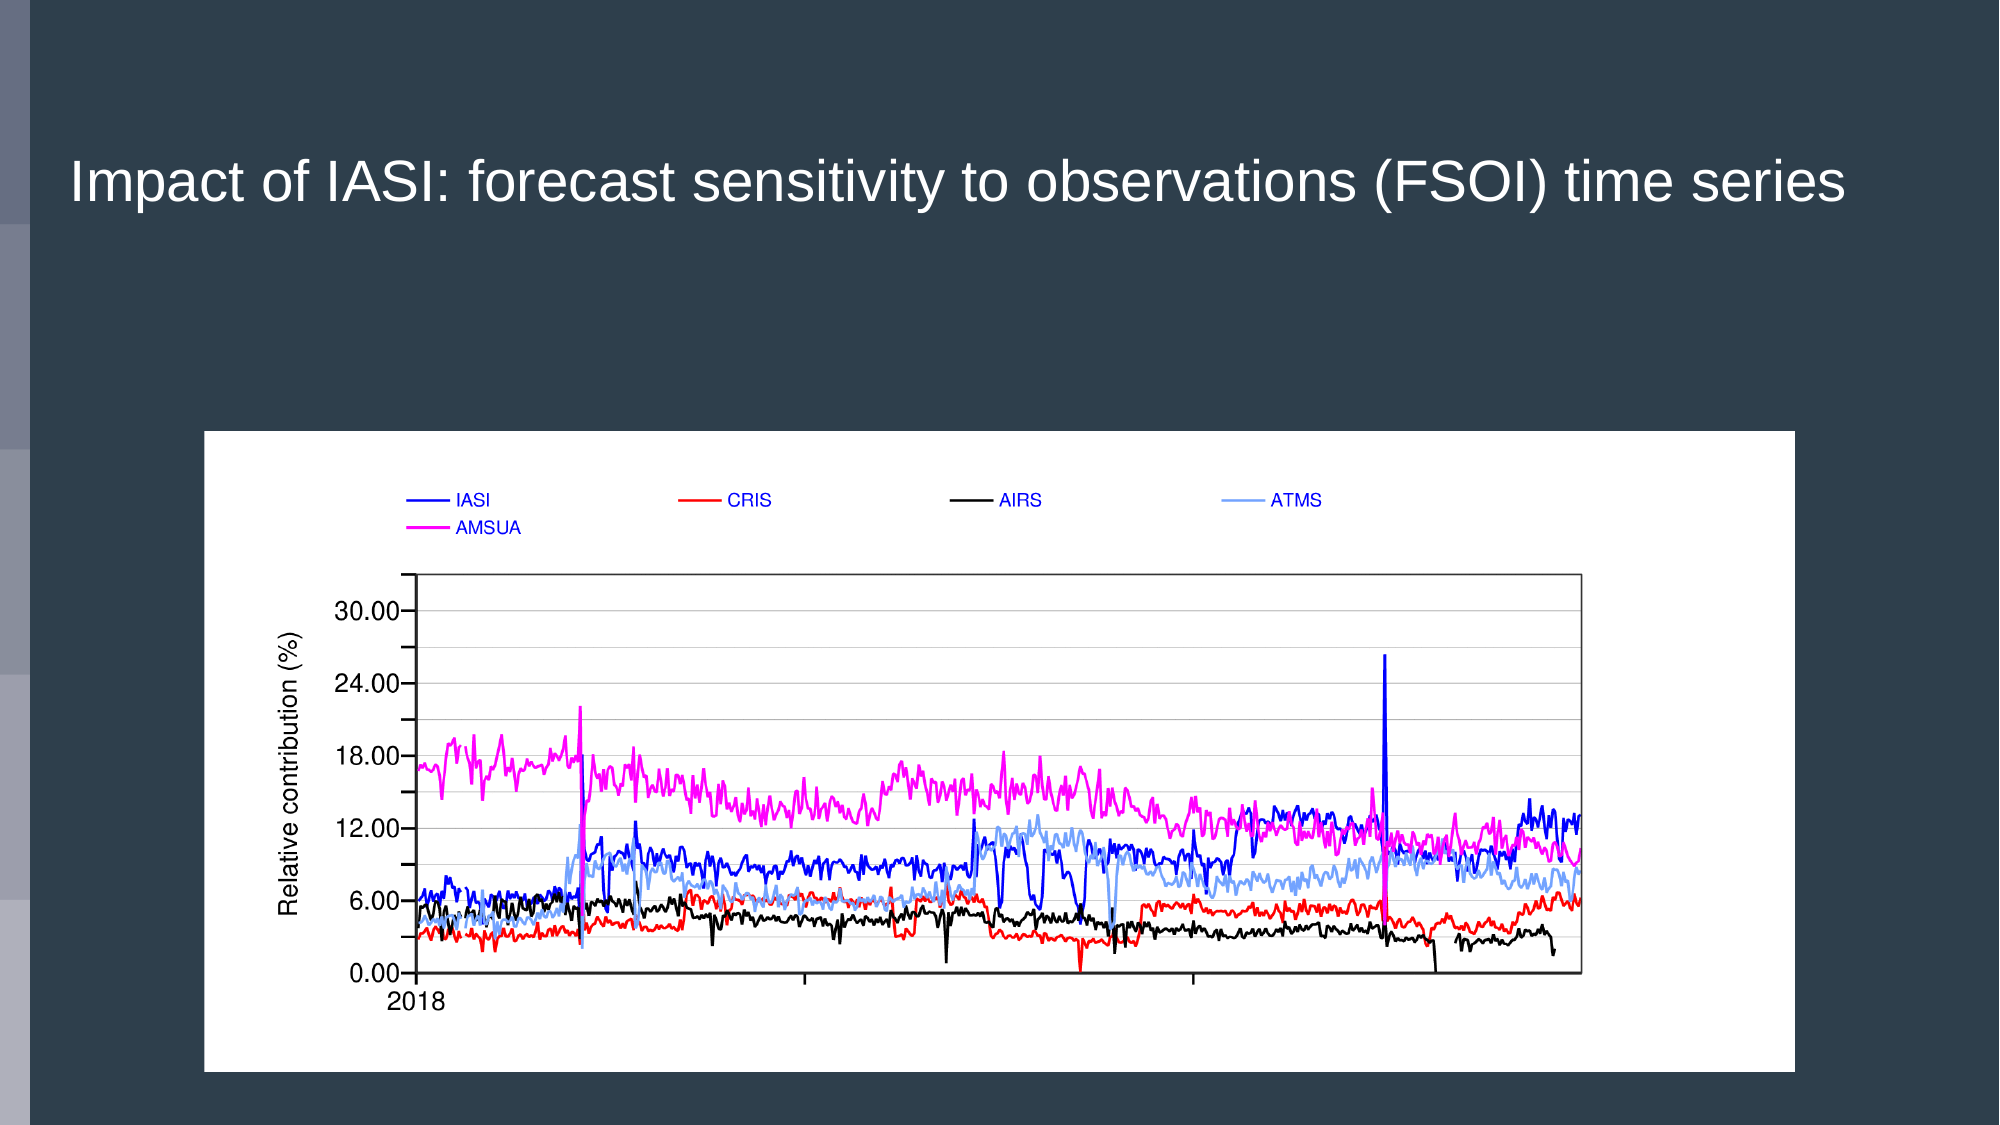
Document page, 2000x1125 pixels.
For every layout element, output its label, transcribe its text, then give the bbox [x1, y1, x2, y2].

text_box Impact of IASI: forecast sensitivity to observations (FSOI) time series [15, 122, 1952, 255]
picture [204, 431, 1796, 1073]
picture [0, 0, 30, 1125]
